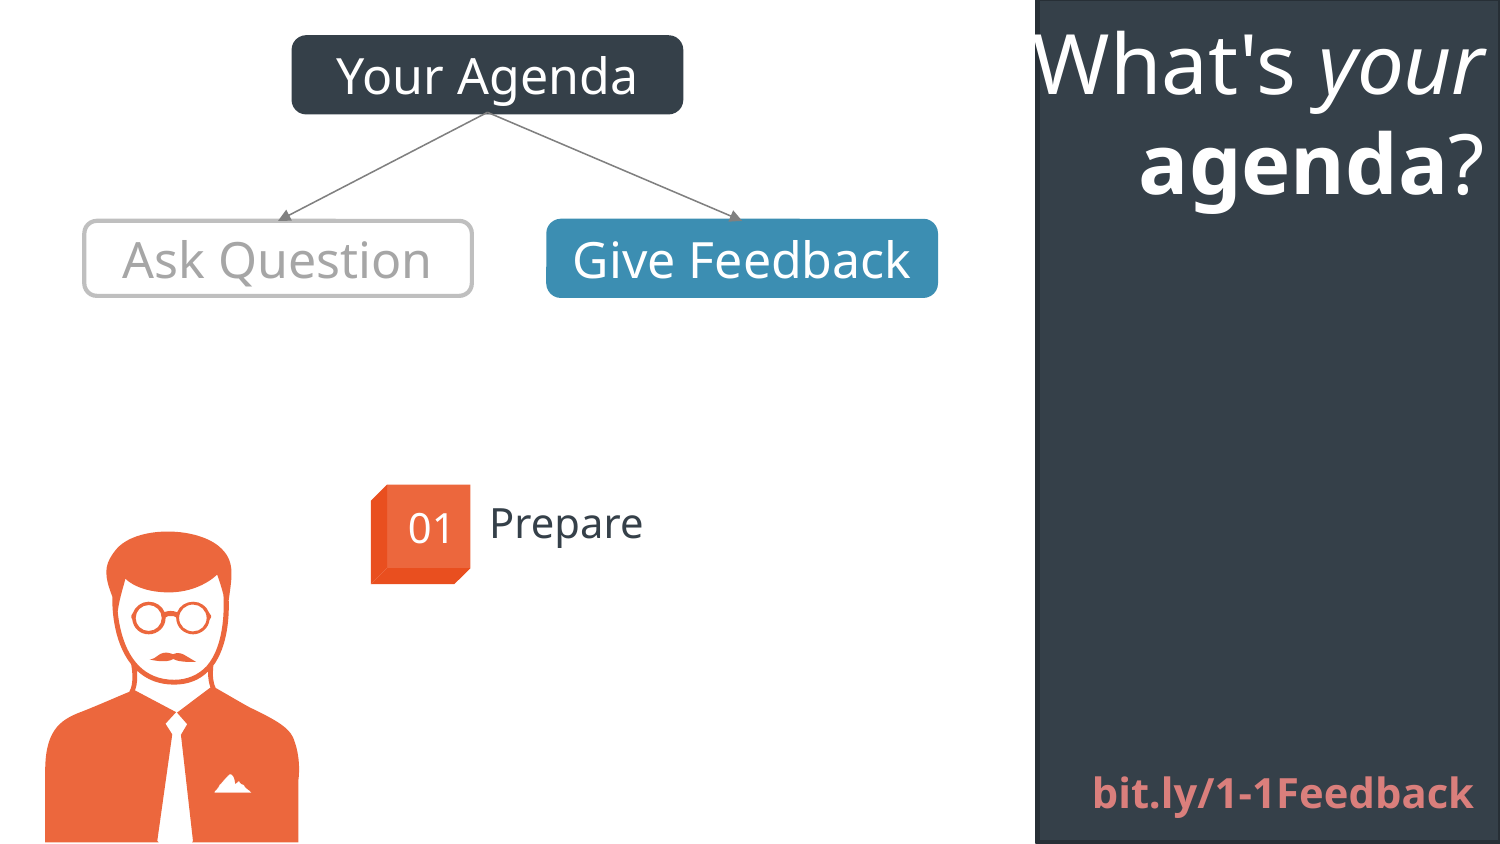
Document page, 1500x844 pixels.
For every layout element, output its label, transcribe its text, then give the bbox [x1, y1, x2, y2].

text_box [487, 112, 743, 222]
text_box Your Agenda [291, 35, 684, 110]
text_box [370, 484, 471, 585]
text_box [44, 525, 300, 843]
text_box Ask Question [82, 218, 474, 298]
text_box bit.ly/1-1Feedback [1037, 759, 1490, 825]
text_box What's your agenda? [1012, 3, 1500, 219]
text_box Prepare [474, 489, 991, 563]
text_box Give Feedback [546, 218, 939, 298]
text_box [1035, 219, 1500, 844]
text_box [277, 112, 485, 222]
